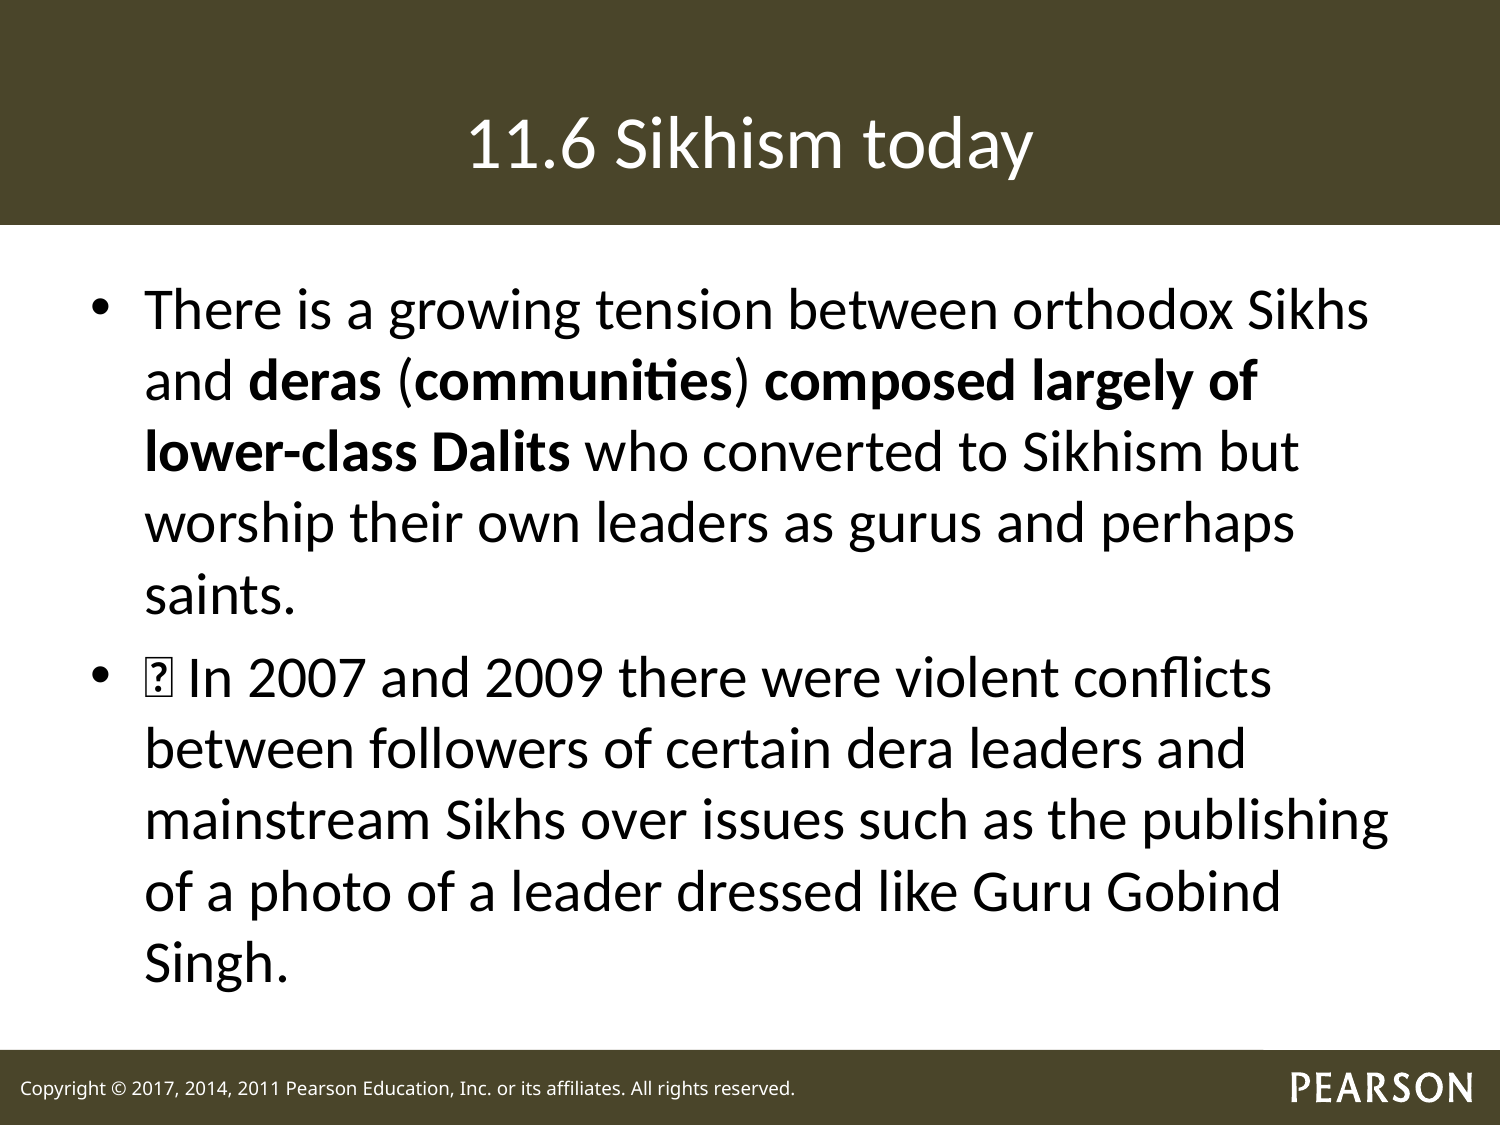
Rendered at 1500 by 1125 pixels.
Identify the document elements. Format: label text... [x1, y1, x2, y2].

title 11.6 Sikhism today [75, 45, 1425, 233]
list There is a growing tension between orthodox Sikhs and deras (communities) composed largely of lower-class Dalits who converted to Sikhism but worship their own leaders as gurus and perhaps saints.  In 2007 and 2009 there were violent conflicts between followers of certain dera leaders and mainstream Sikhs over issues such as the publishing of a photo of a leader dressed like Guru Gobind Singh. [75, 262, 1425, 1005]
